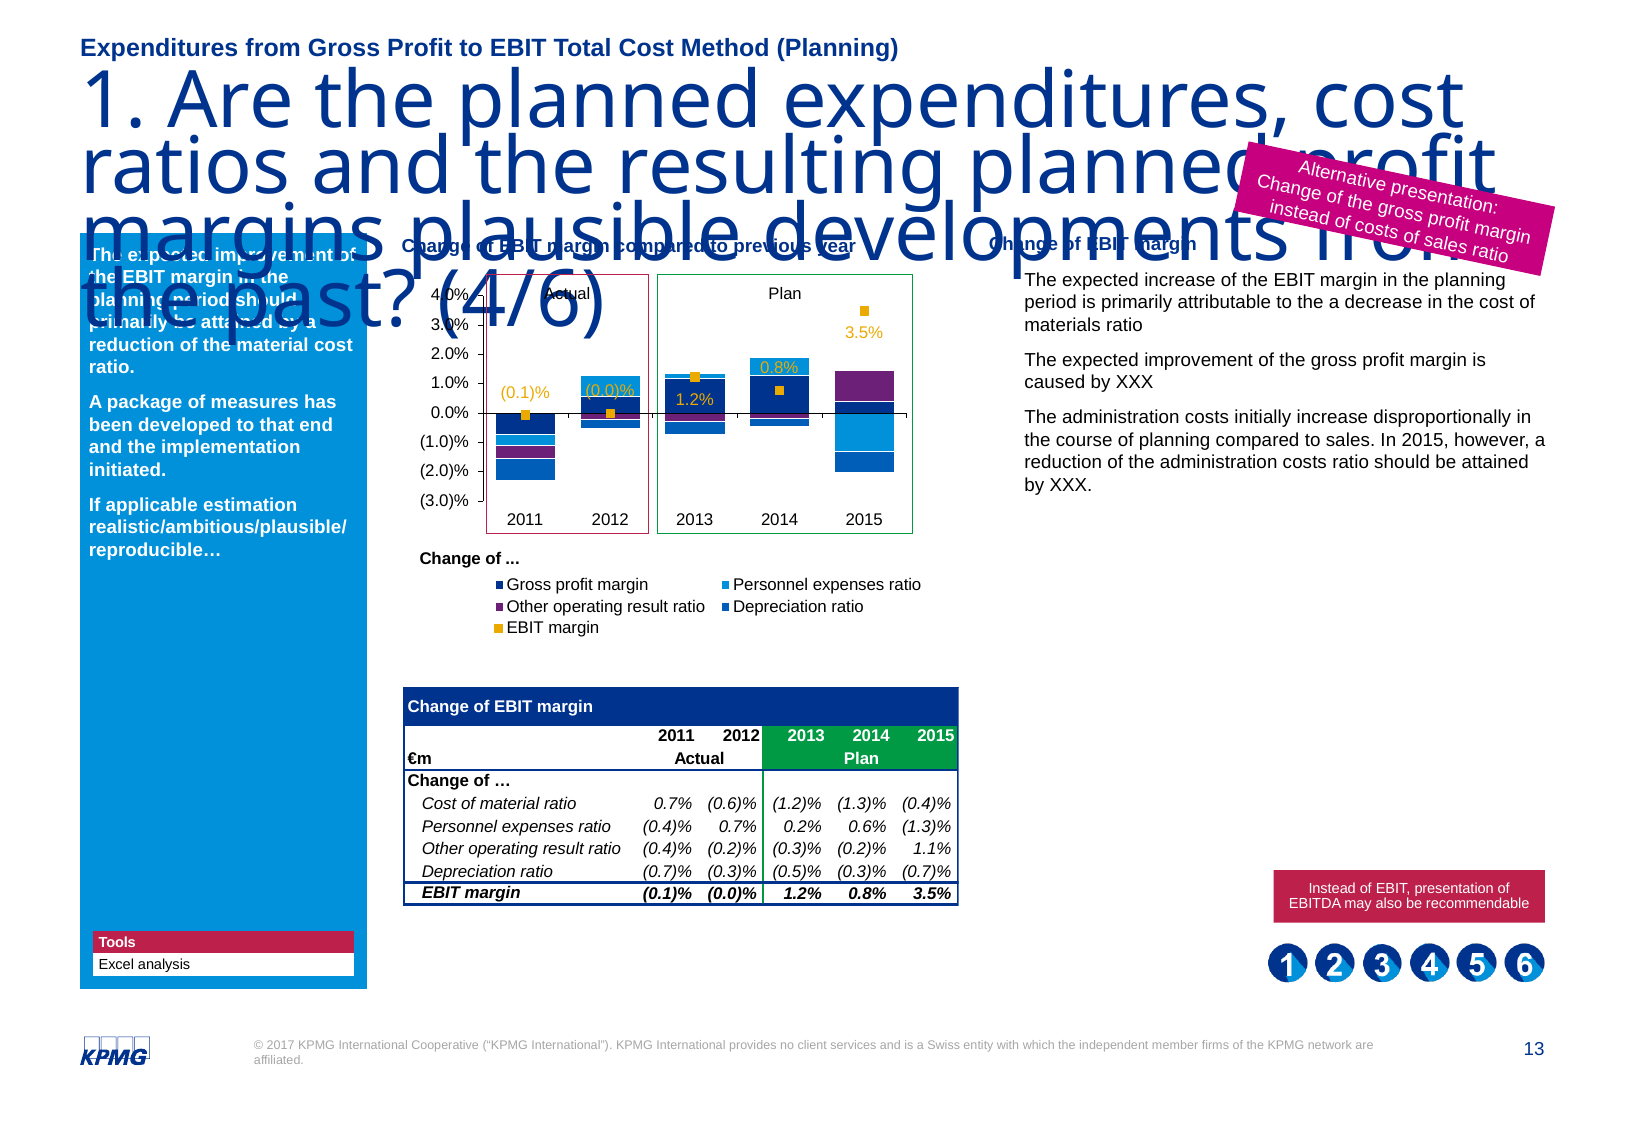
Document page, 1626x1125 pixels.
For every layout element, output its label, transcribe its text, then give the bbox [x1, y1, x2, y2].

table_cell Excel analysis [93, 955, 354, 976]
list The expected improvement of the EBIT margin in the planning period should primarily be attained by a reduction of the material cost ratio. A package of measures has been developed to that end and the implementation initiated. If applicable estimation realistic/ambitious/plausible/ reproducible… [80, 233, 367, 989]
list Expenditures from Gross Profit to EBIT Total Cost Method (Planning) [80, 33, 1490, 62]
title 1. Are the planned expenditures, cost ratios and the resulting planned profit margins plausible developments from the past? (4/6) [80, 74, 1544, 193]
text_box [486, 274, 913, 284]
table_header Tools [93, 931, 354, 953]
list Change of EBIT margin The expected increase of the EBIT margin in the planning period is primarily attributable to the a decrease in the cost of materials ratio The expected improvement of the gross profit margin is caused by XXX The administration costs initially increase disproportionally in the course of planning compared to sales. In 2015, however, a reduction of the administration costs ratio should be attained by XXX. [988, 233, 1547, 989]
picture [1259, 935, 1553, 1002]
text_box Change of EBIT margin compared to previous year [401, 233, 959, 271]
text_box Instead of EBIT, presentation of EBITDA may also be recommendable [1273, 870, 1545, 923]
picture [401, 284, 959, 645]
text_box Alternative presentation: Change of the gross profit margin instead of costs of sales ratio [1232, 140, 1557, 278]
picture [403, 687, 959, 907]
